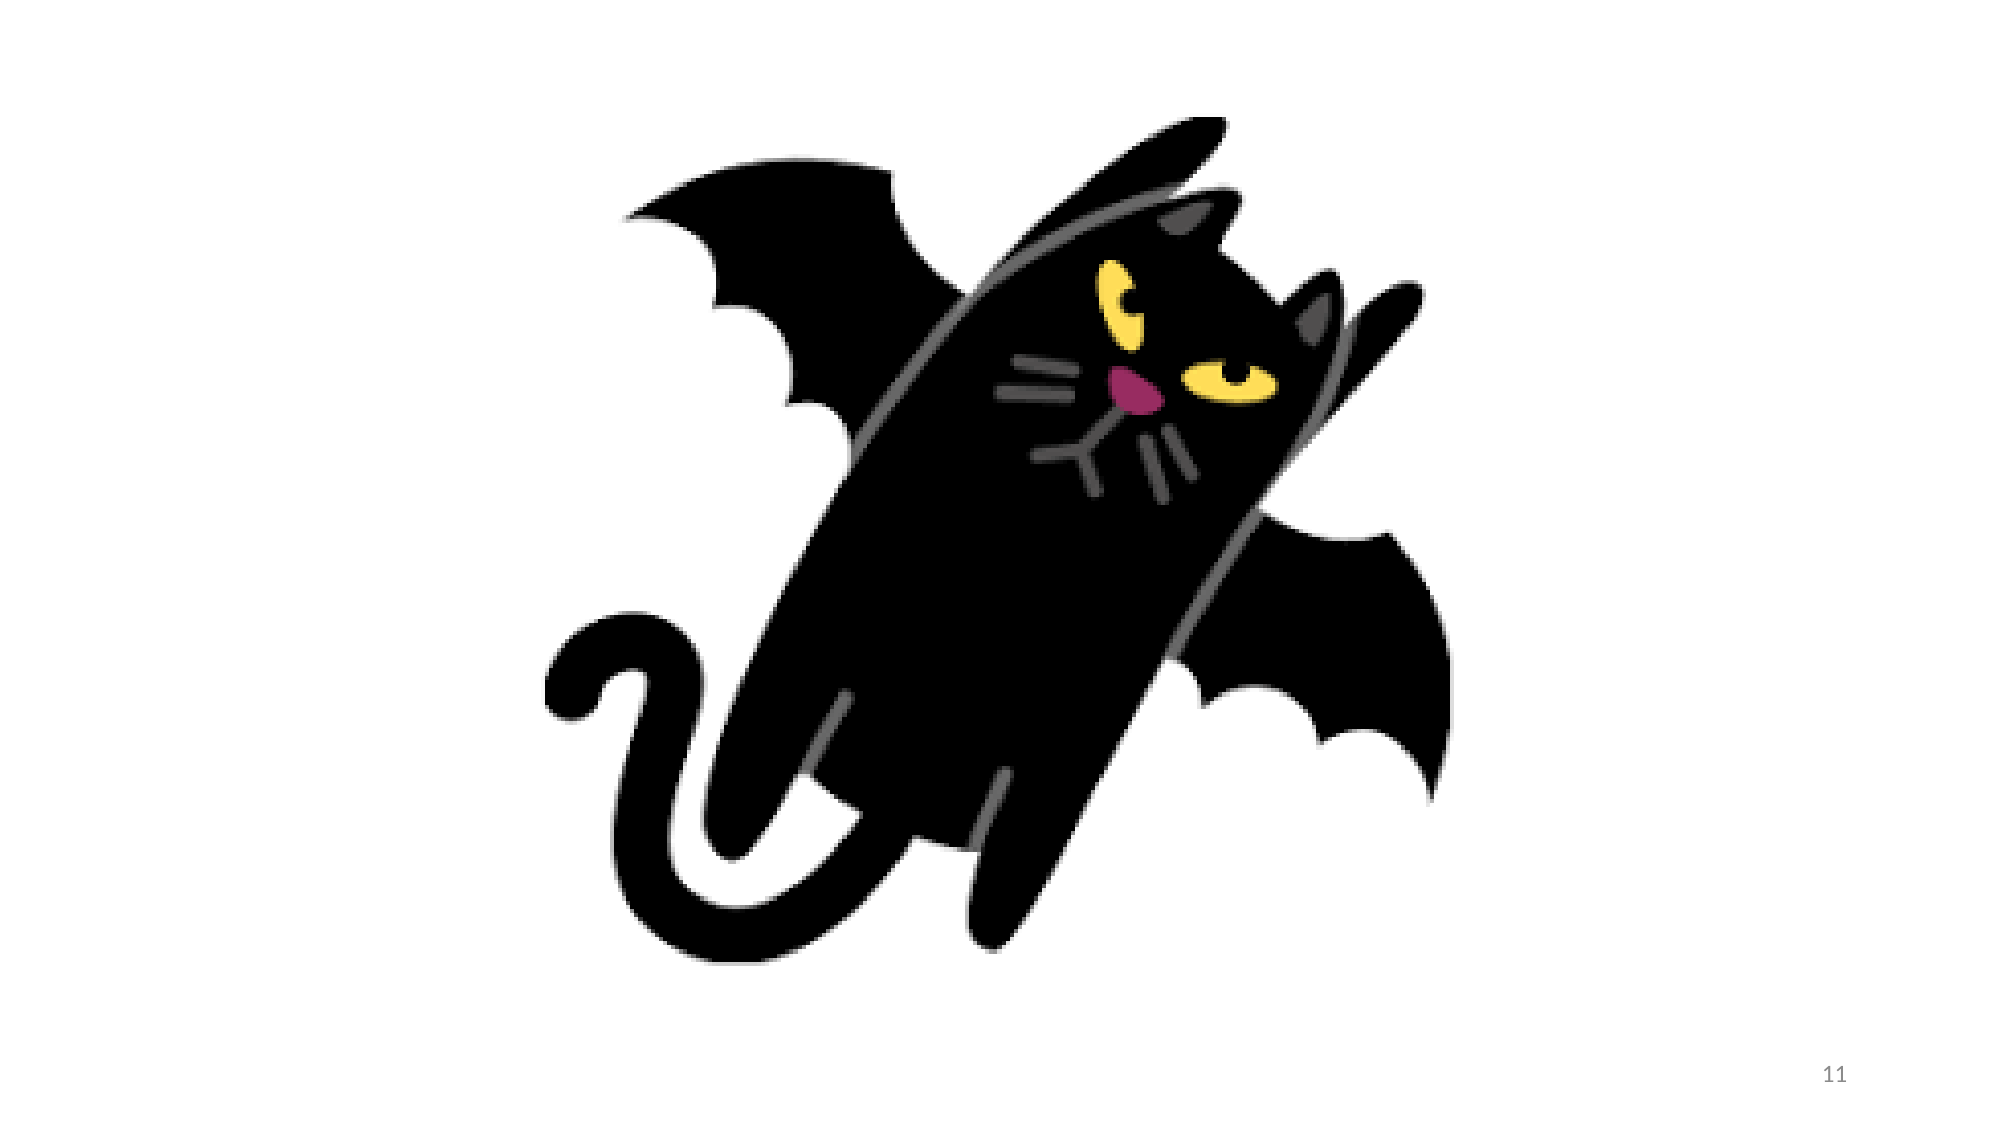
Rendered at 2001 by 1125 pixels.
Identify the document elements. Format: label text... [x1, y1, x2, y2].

picture [541, 85, 1459, 1003]
slide_number 11 [1412, 1042, 1863, 1103]
